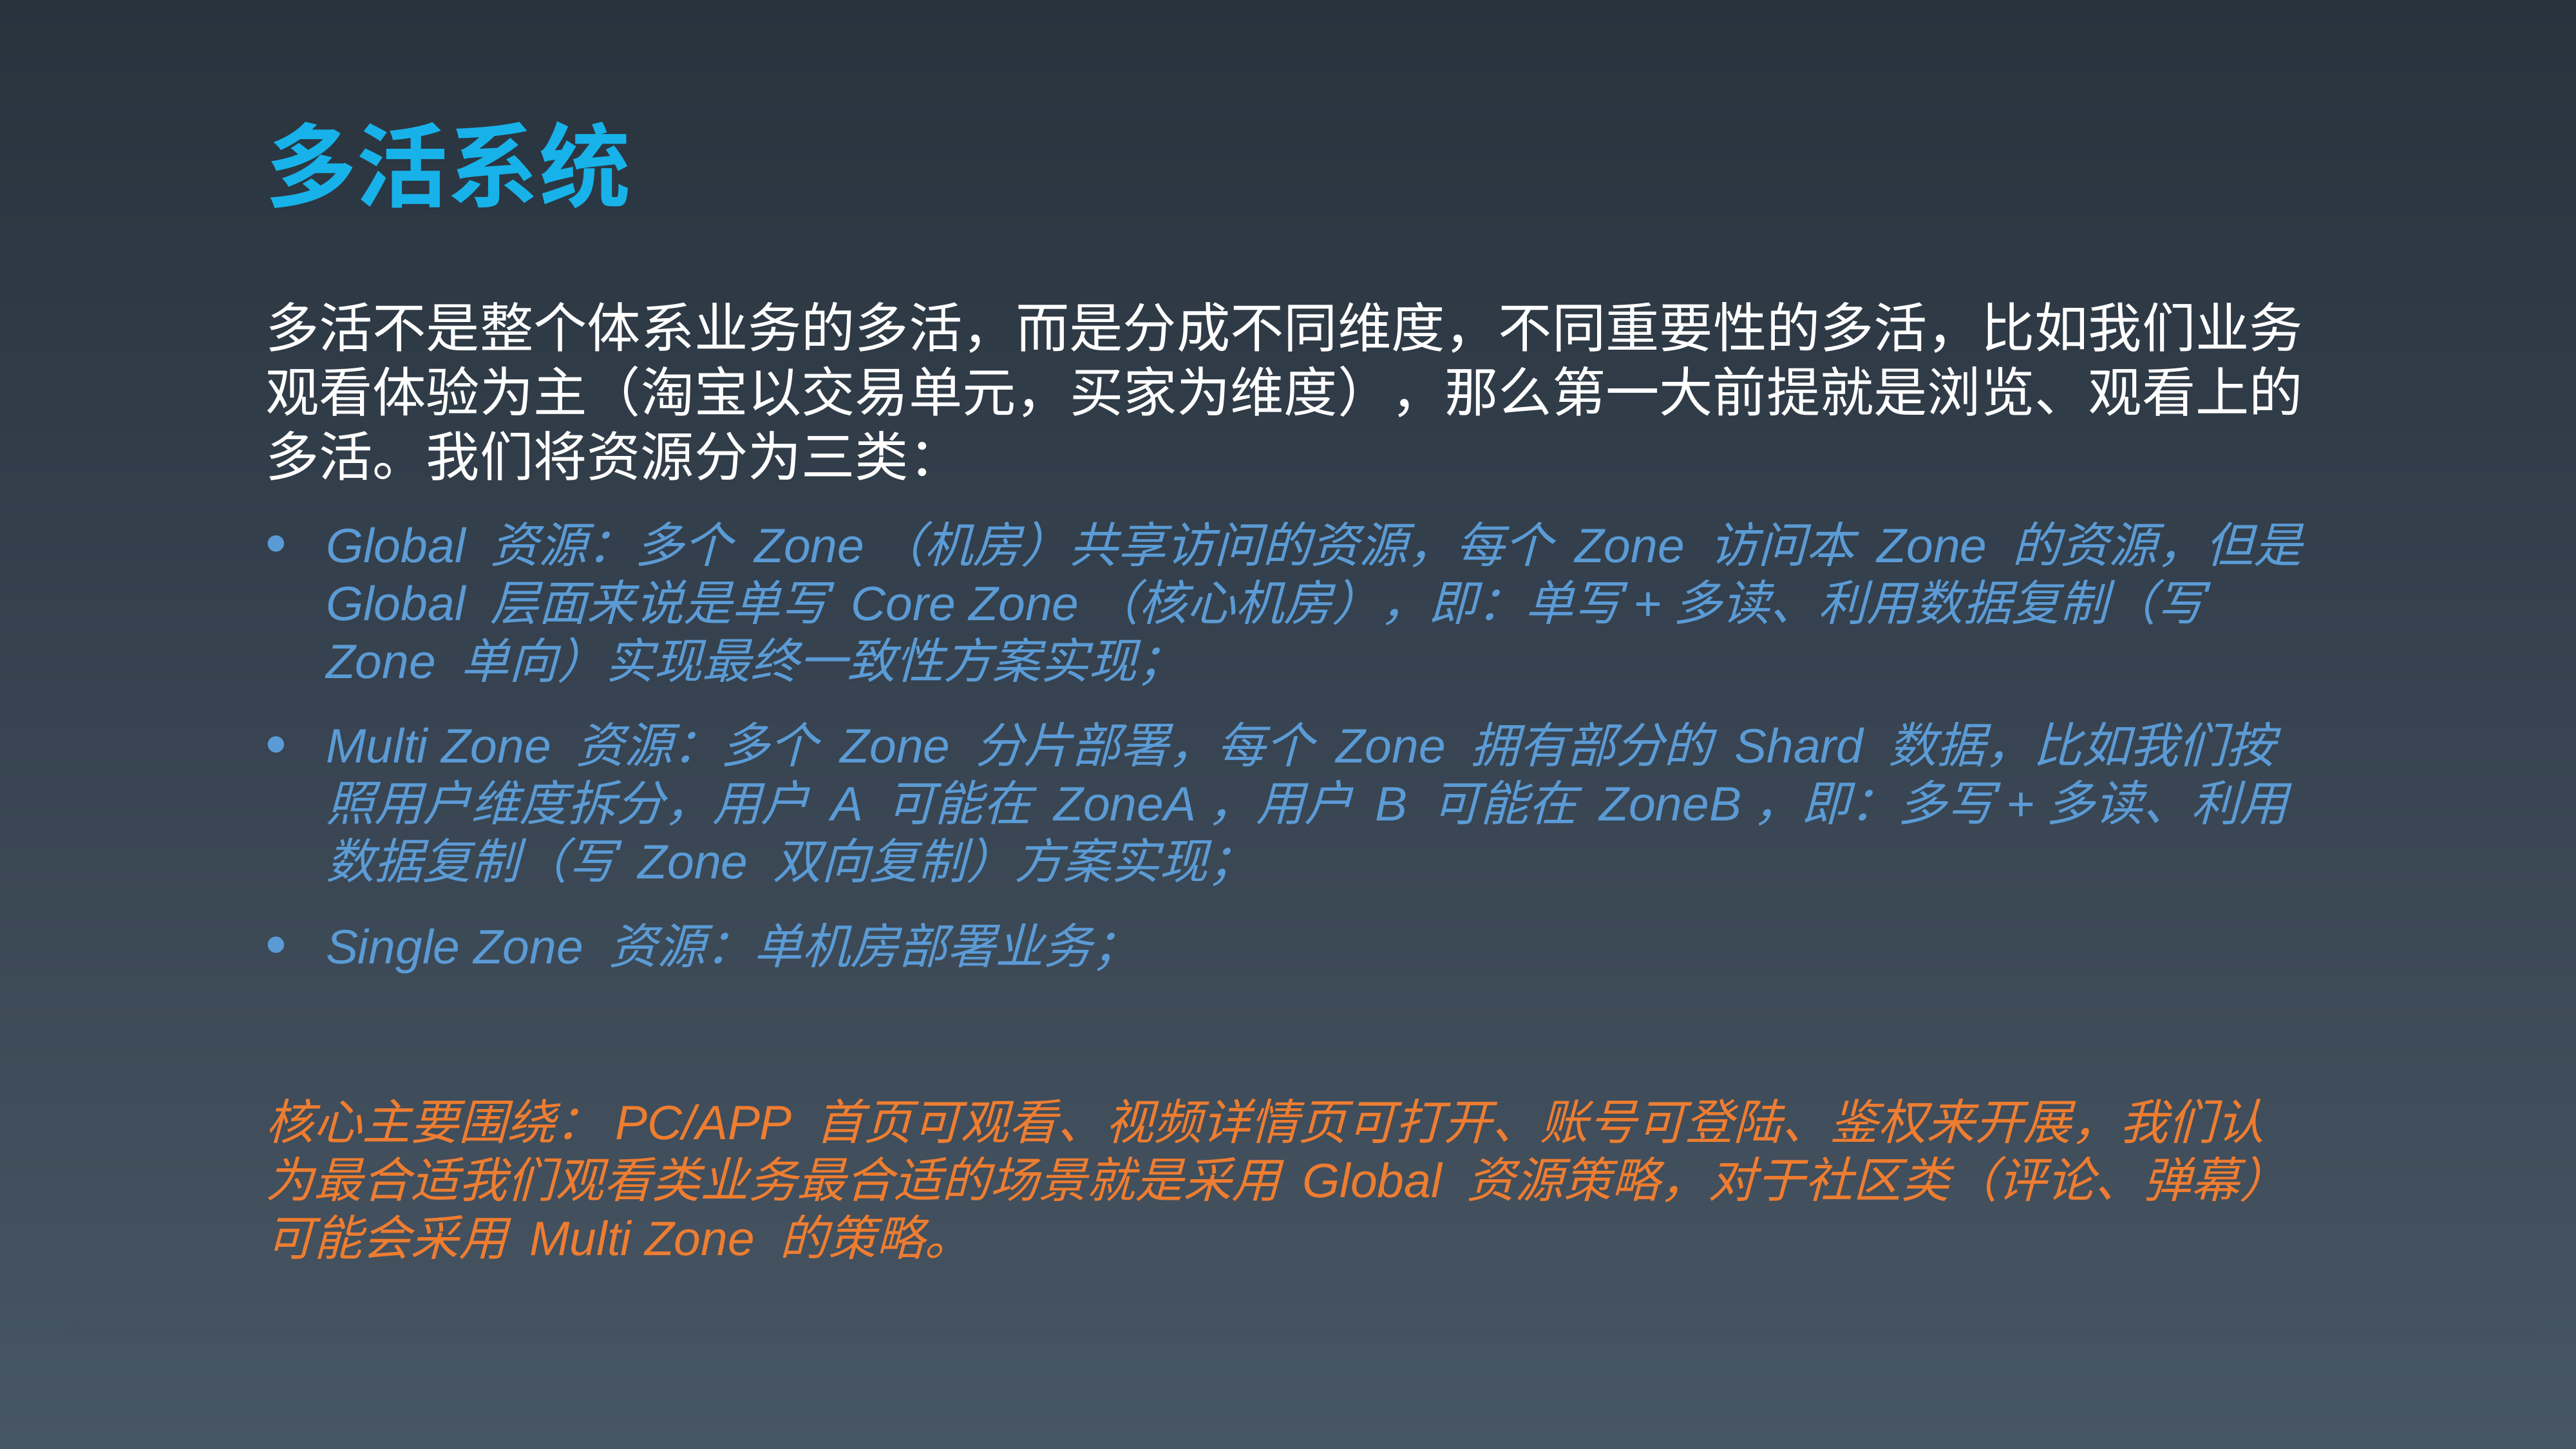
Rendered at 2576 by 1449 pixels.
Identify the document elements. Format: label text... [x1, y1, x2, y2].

picture [0, 0, 2576, 1449]
list 多活不是整个体系业务的多活，而是分成不同维度，不同重要性的多活，比如我们业务观看体验为主（淘宝以交易单元，买家为维度），那么第一大前提就是浏览、观看上的多活。我们将资源分为三类： Global 资源：多个 Zone（机房）共享访问的资源，每个 Zone 访问本 Zone 的资源，但是 Global 层面来说是单写 Core Zone（核心机房），即：单写+多读、利用数据复制（写Zone 单向）实现最终一致性方案实现； Multi Zone 资源：多个 Zone 分片部署，每个 Zone 拥有部分的 Shard 数据，比如我们按照用户维度拆分，用户 A 可能在 ZoneA，用户 B 可能在 ZoneB，即：多写+多读、利用数据复制（写 Zone 双向复制）方案实现； Single Zone 资源：单机房部署业务； 核心主要围绕：PC/APP 首页可观看、视频详情页可打开、账号可登陆、鉴权来开展，我们认为最合适我们观看类业务最合适的场景就是采用 Global 资源策略，对于社区类（评论、弹幕）可能会采用 Multi Zone 的策略。 [260, 288, 2316, 1384]
title 多活系统 [260, 103, 2316, 243]
